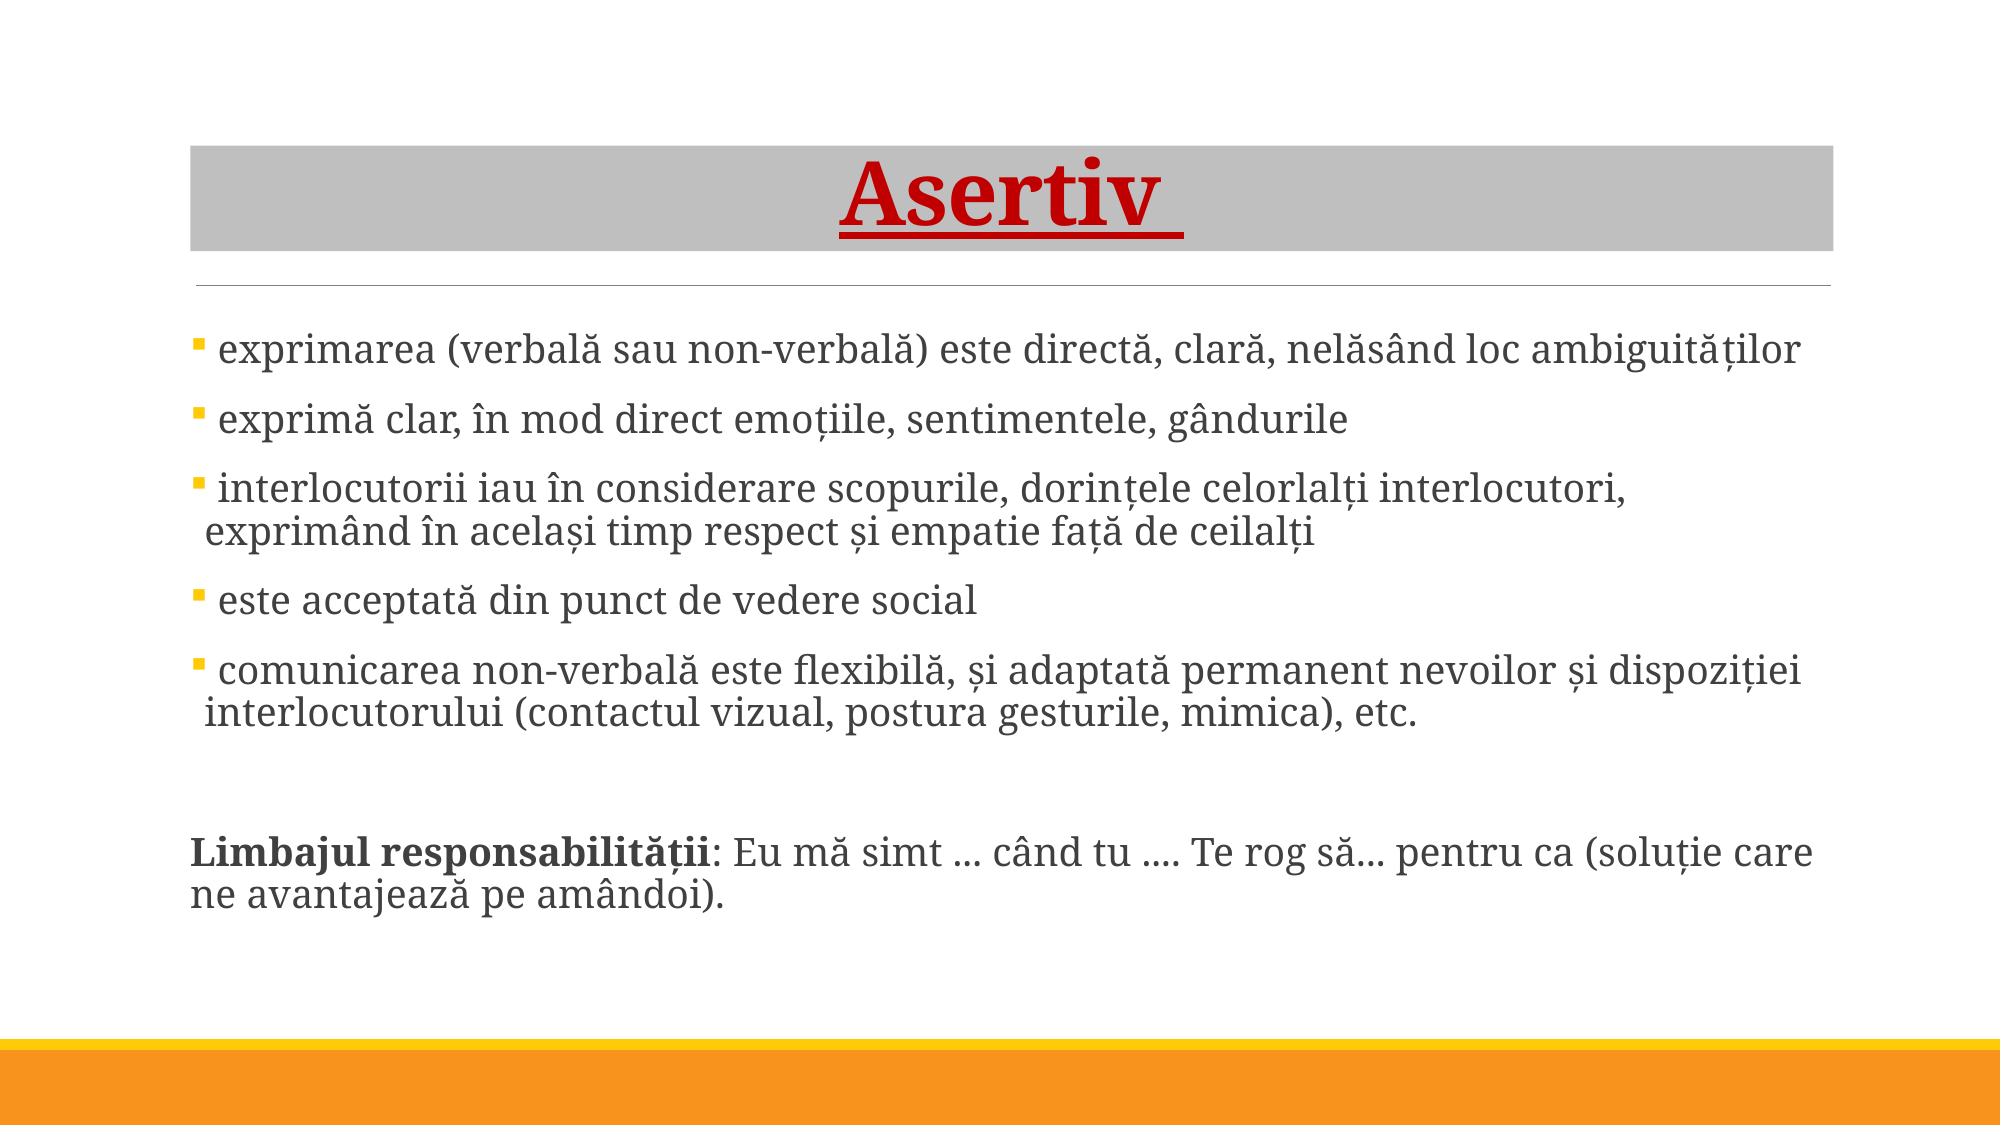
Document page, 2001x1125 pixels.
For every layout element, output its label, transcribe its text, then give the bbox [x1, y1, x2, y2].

title Asertiv [190, 145, 1834, 252]
list exprimarea (verbală sau non-verbală) este directă, clară, nelăsând loc ambiguităţilor exprimă clar, în mod direct emoţiile, sentimentele, gândurile interlocutorii iau în considerare scopurile, dorinţele celorlalţi interlocutori, exprimând în acelaşi timp respect şi empatie faţă de ceilalţi este acceptată din punct de vedere social comunicarea non-verbală este flexibilă, şi adaptată permanent nevoilor şi dispoziţiei interlocutorului (contactul vizual, postura gesturile, mimica), etc. Limbajul responsabilității: Eu mă simt ... când tu .... Te rog să... pentru ca (soluție care ne avantajează pe amândoi). [190, 322, 1834, 932]
